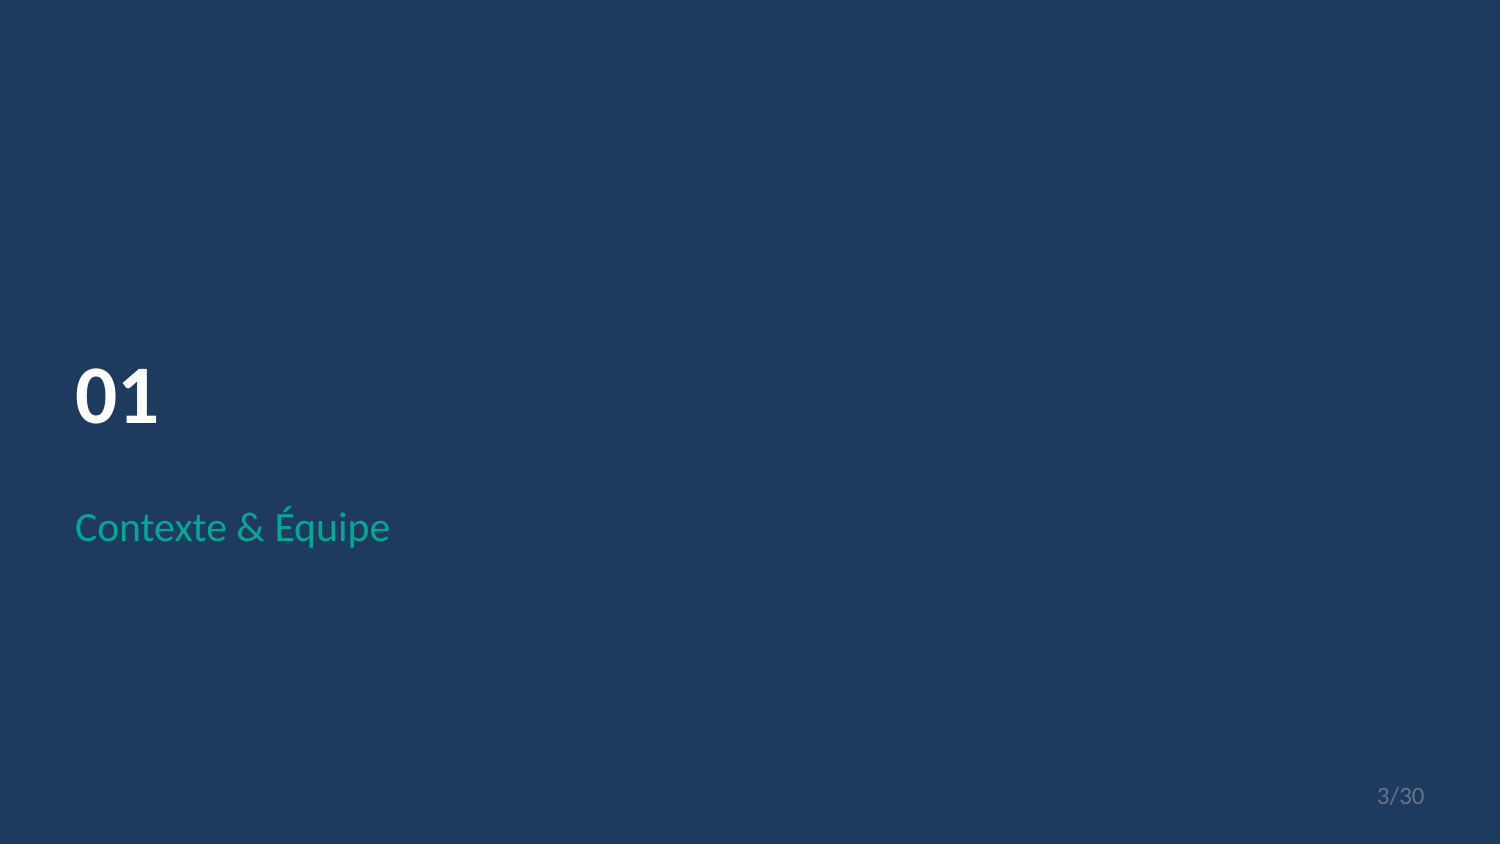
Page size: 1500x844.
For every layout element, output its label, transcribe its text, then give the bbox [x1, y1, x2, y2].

text_box 3/30 [1349, 764, 1425, 825]
text_box Contexte & Équipe [74, 479, 1425, 570]
text_box 01 [74, 299, 1425, 479]
